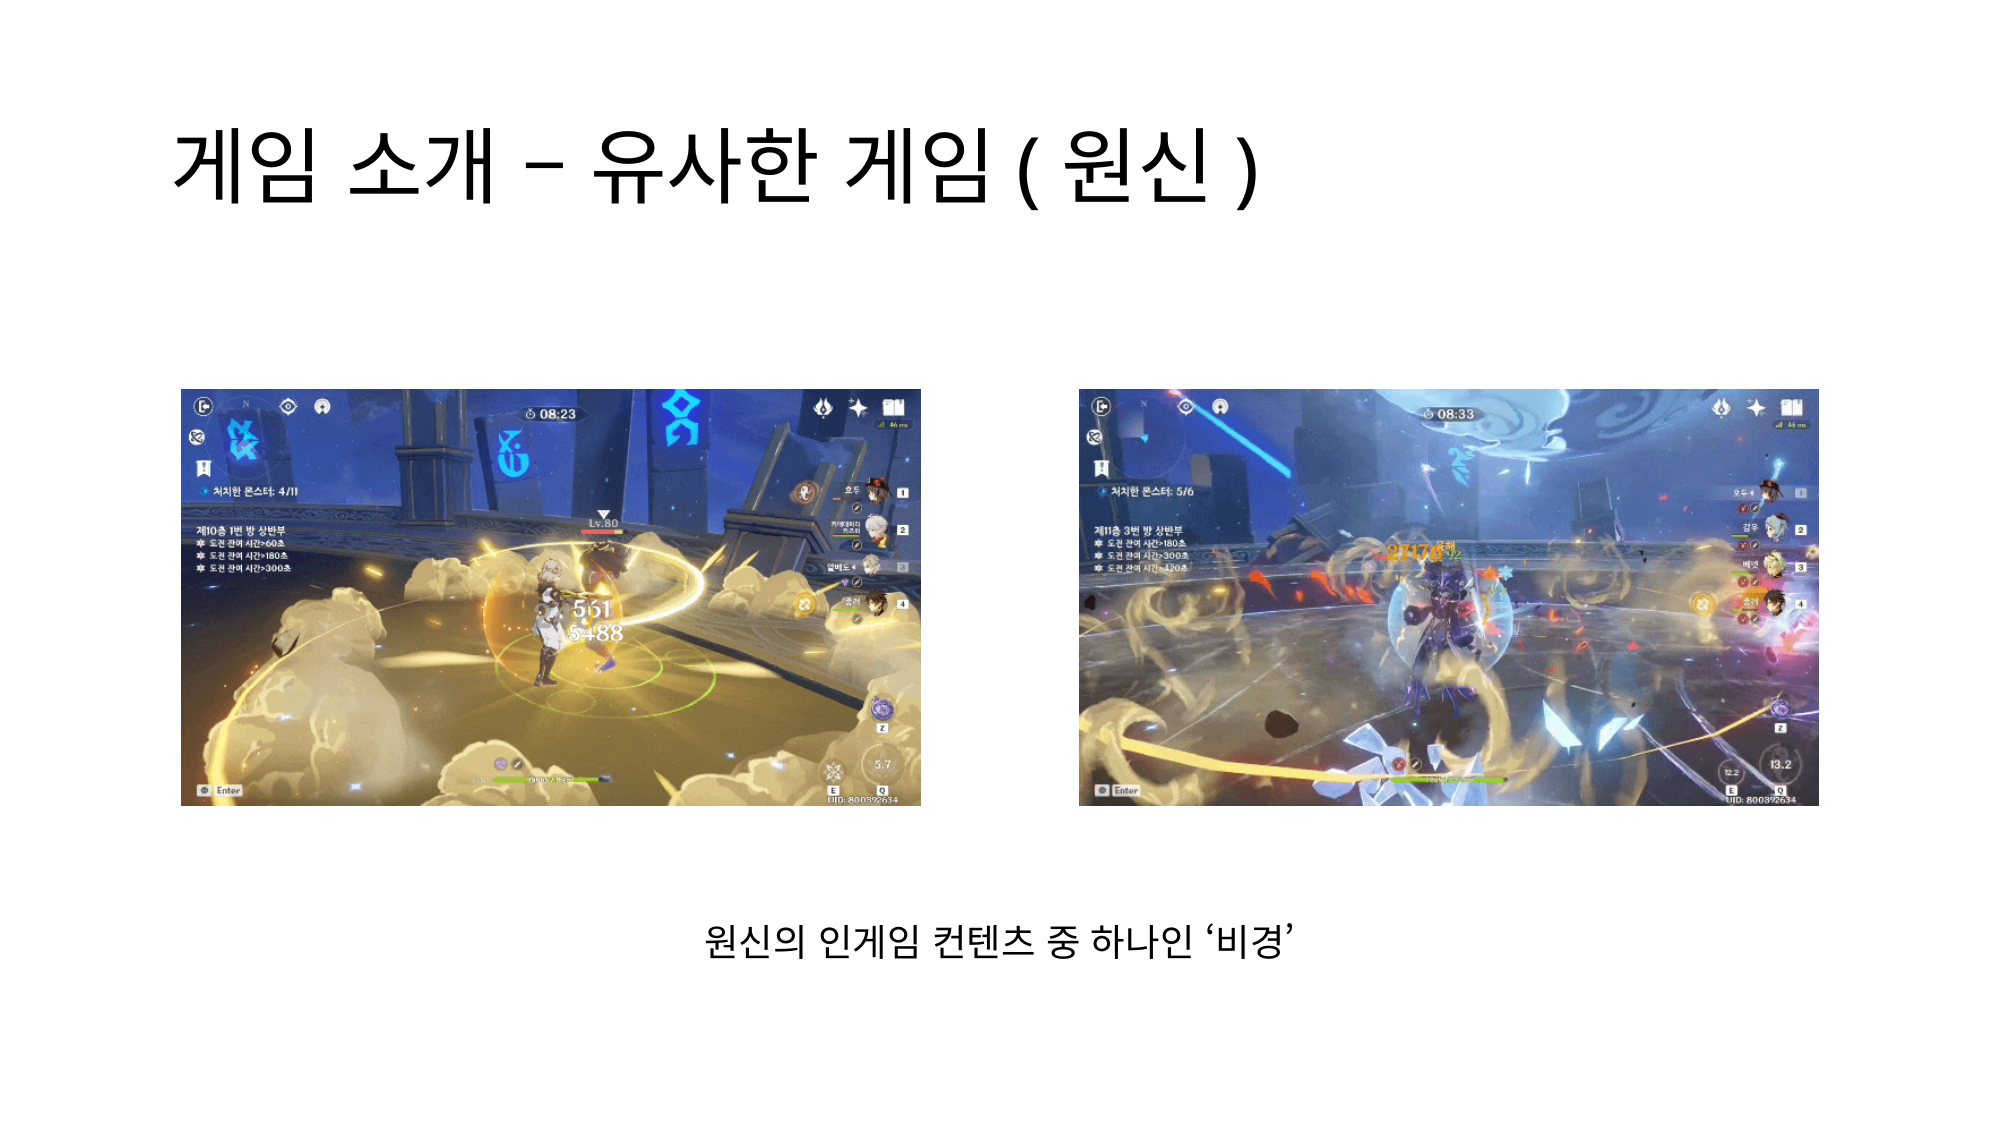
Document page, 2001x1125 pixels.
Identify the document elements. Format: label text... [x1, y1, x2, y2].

picture [180, 389, 921, 806]
text_box 게임 소개 – 유사한 게임(원신) [155, 106, 1274, 222]
picture [1079, 389, 1819, 806]
text_box 원신의 인게임 컨텐츠 중 하나인 ‘비경’ [689, 911, 1311, 972]
